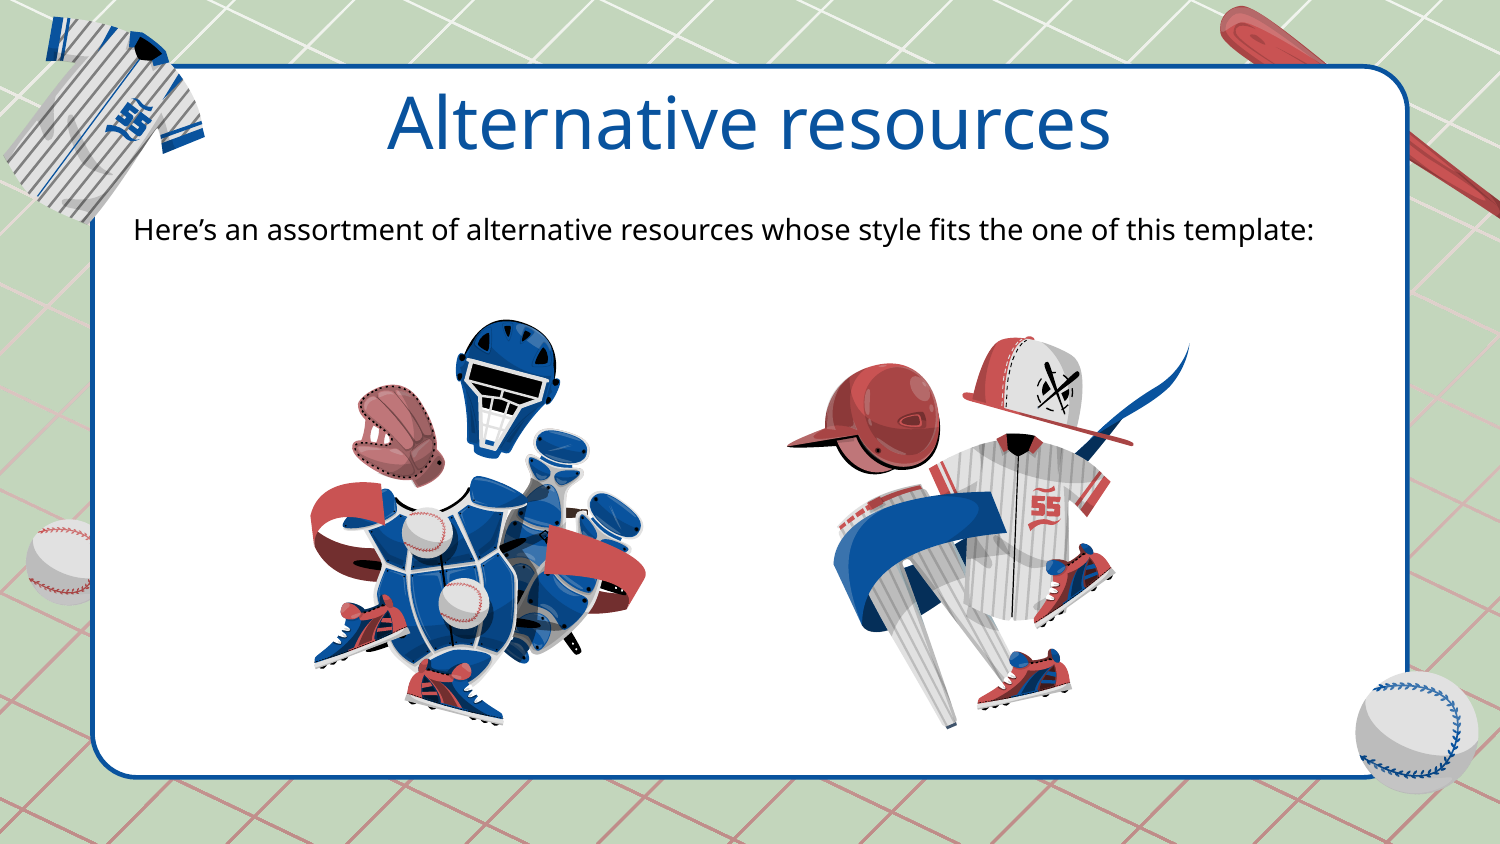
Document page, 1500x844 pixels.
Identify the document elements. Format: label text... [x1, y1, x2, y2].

list Here’s an assortment of alternative resources whose style fits the one of this template: [118, 178, 1382, 280]
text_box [310, 308, 661, 756]
title Alternative resources [118, 72, 1382, 167]
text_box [784, 322, 1190, 742]
